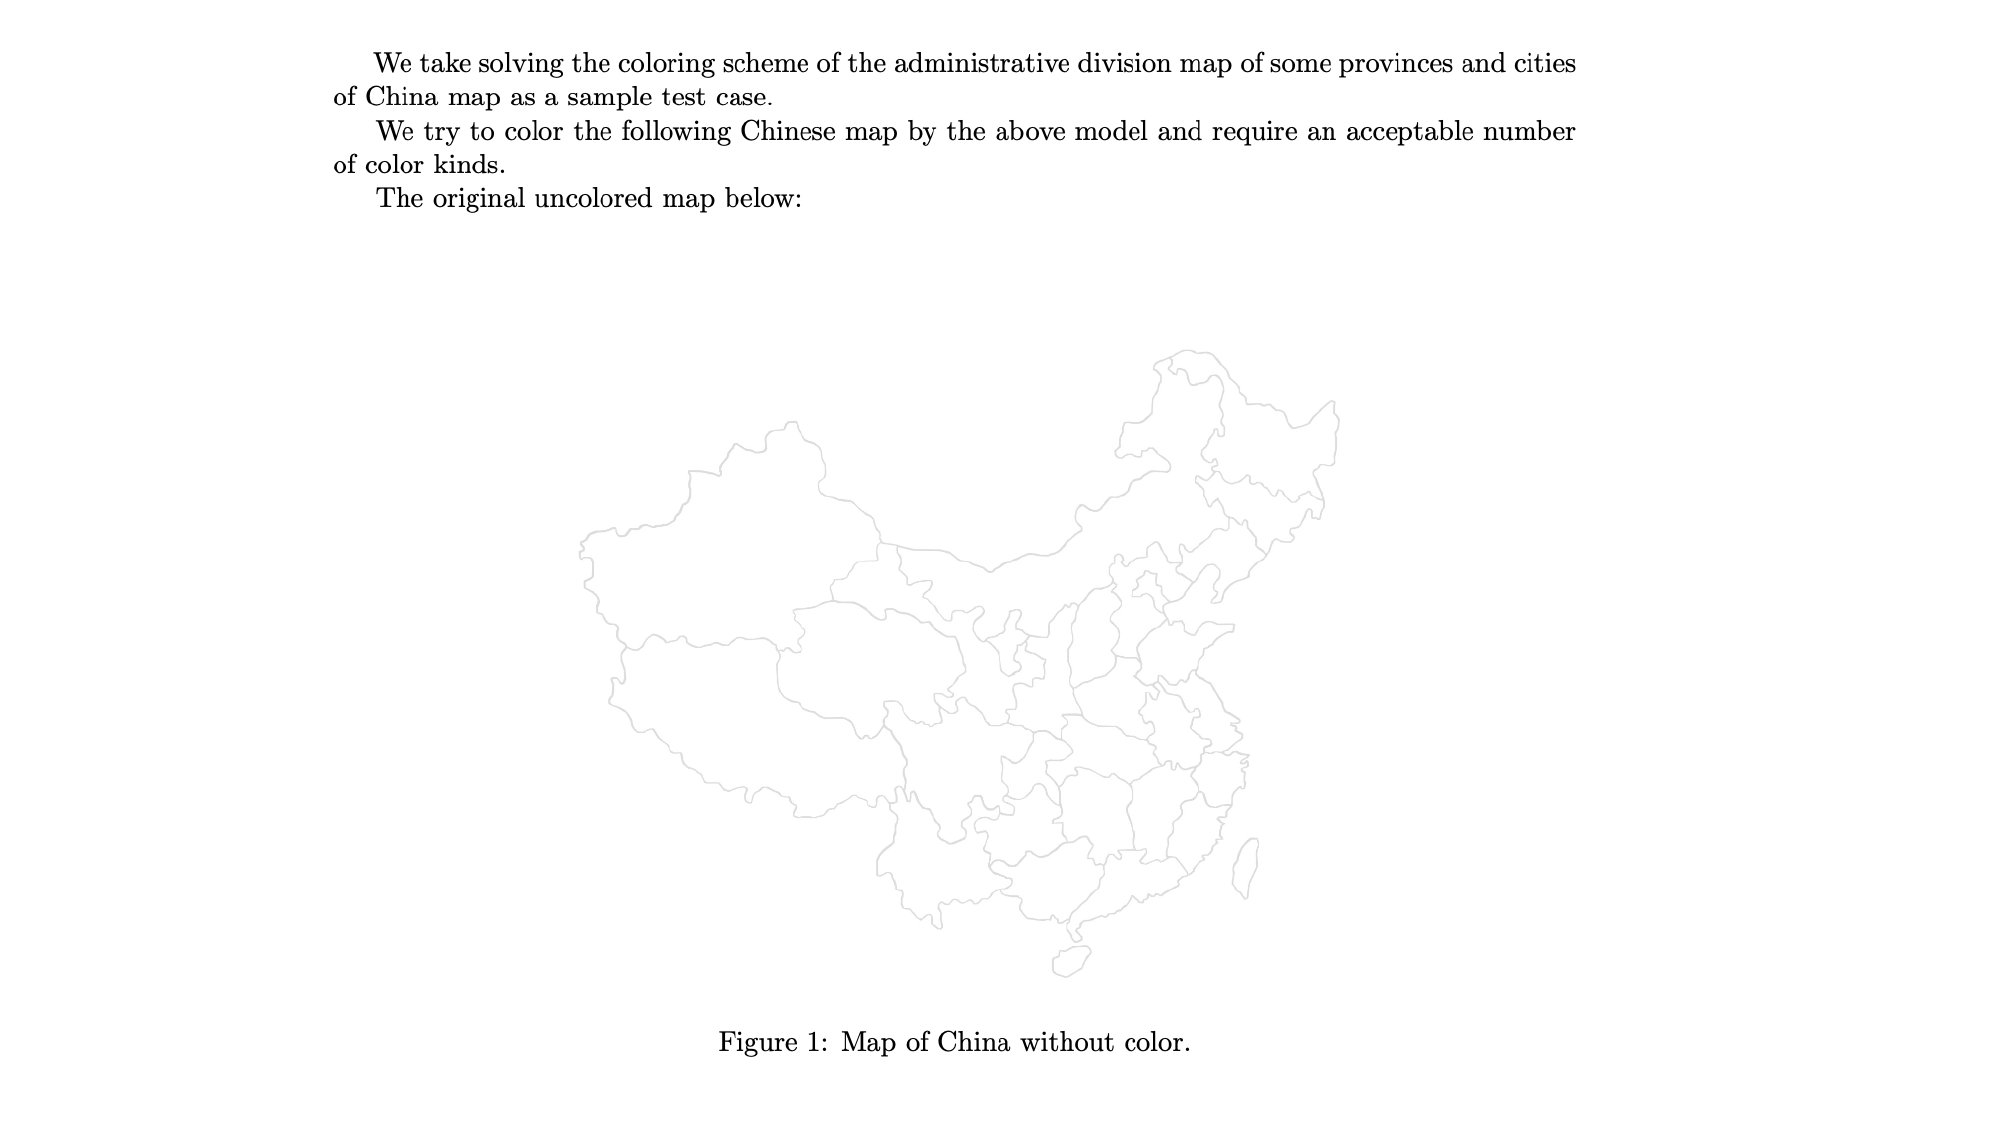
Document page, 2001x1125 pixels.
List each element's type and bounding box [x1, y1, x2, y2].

picture [272, 38, 1728, 1086]
